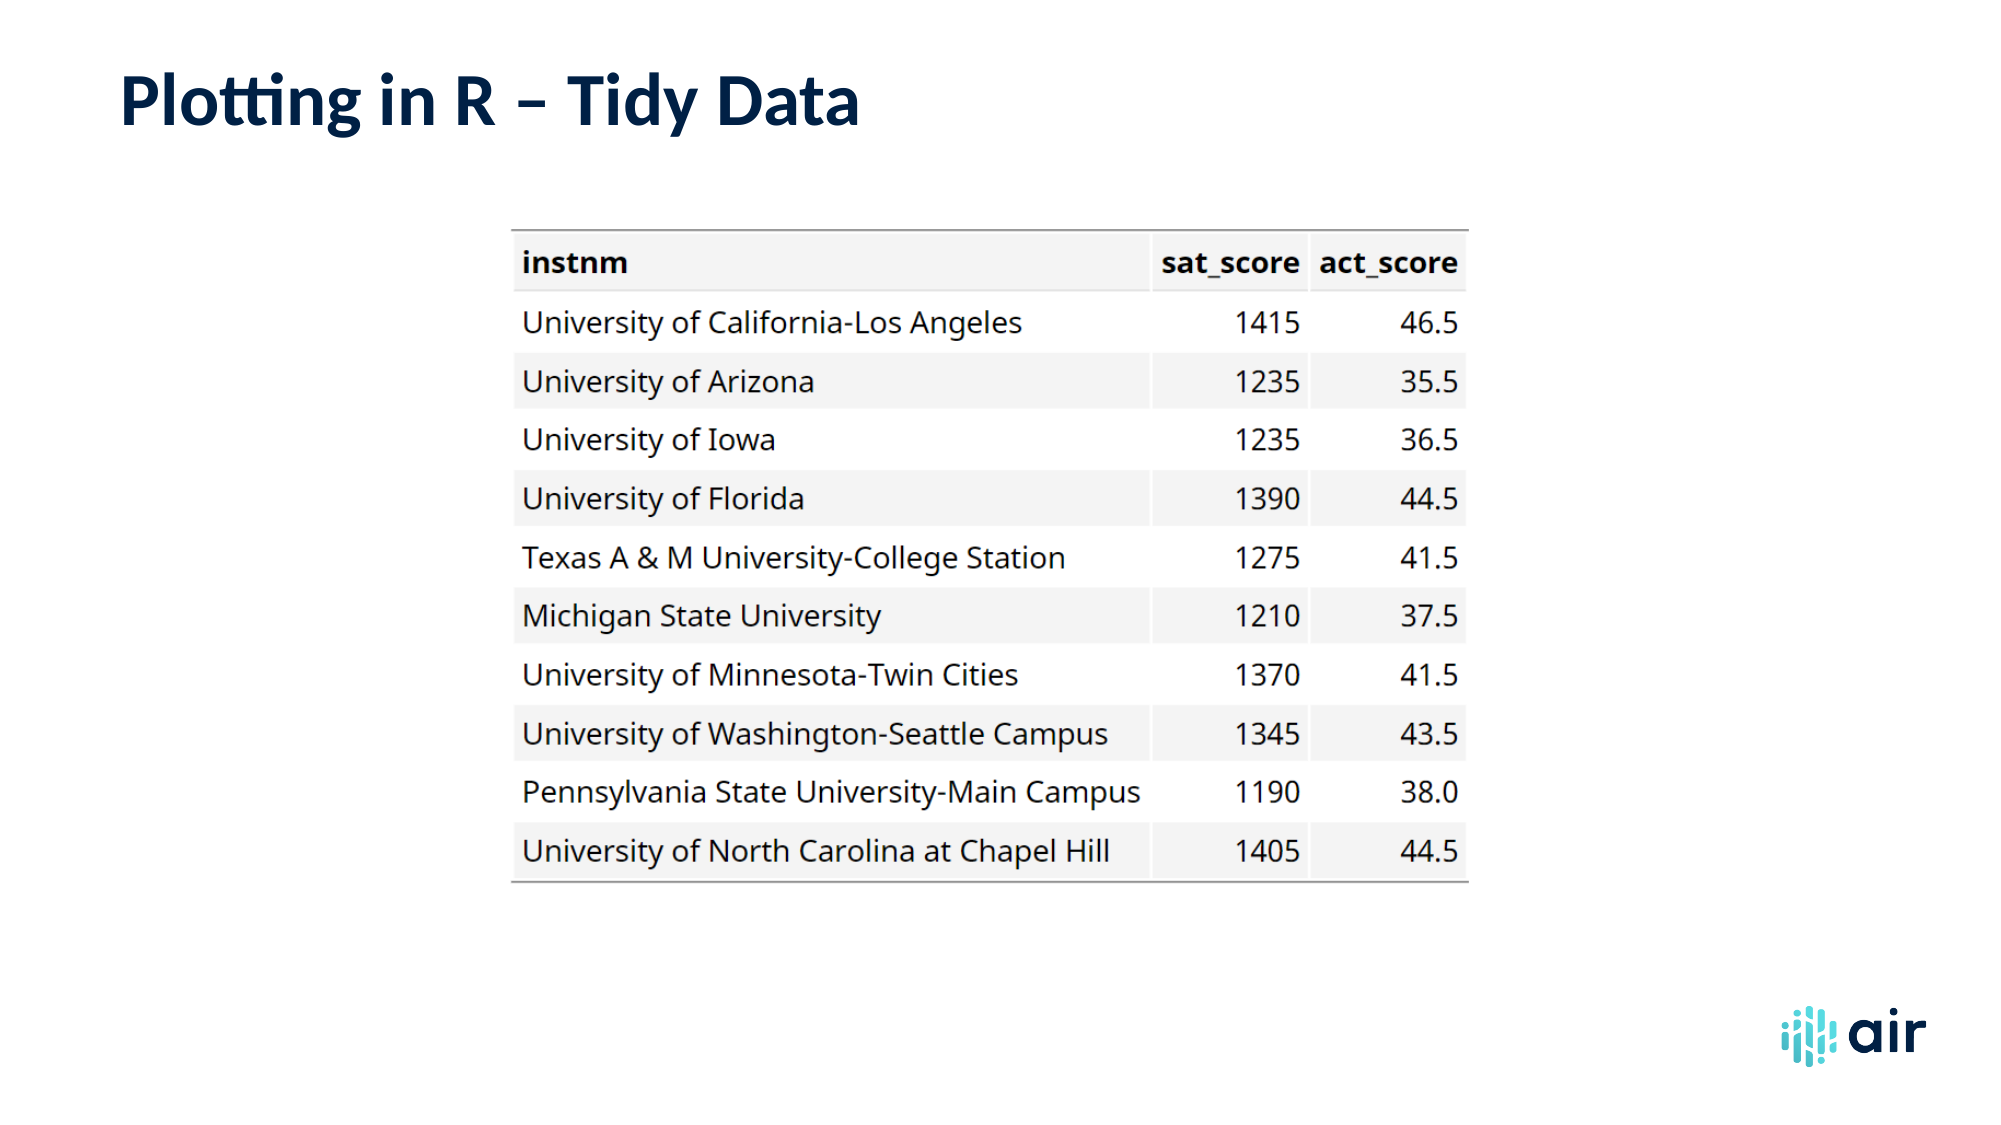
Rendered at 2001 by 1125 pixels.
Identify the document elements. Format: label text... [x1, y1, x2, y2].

picture [1773, 1001, 1932, 1070]
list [461, 201, 1539, 923]
title Plotting in R – Tidy Data [105, 52, 1895, 240]
